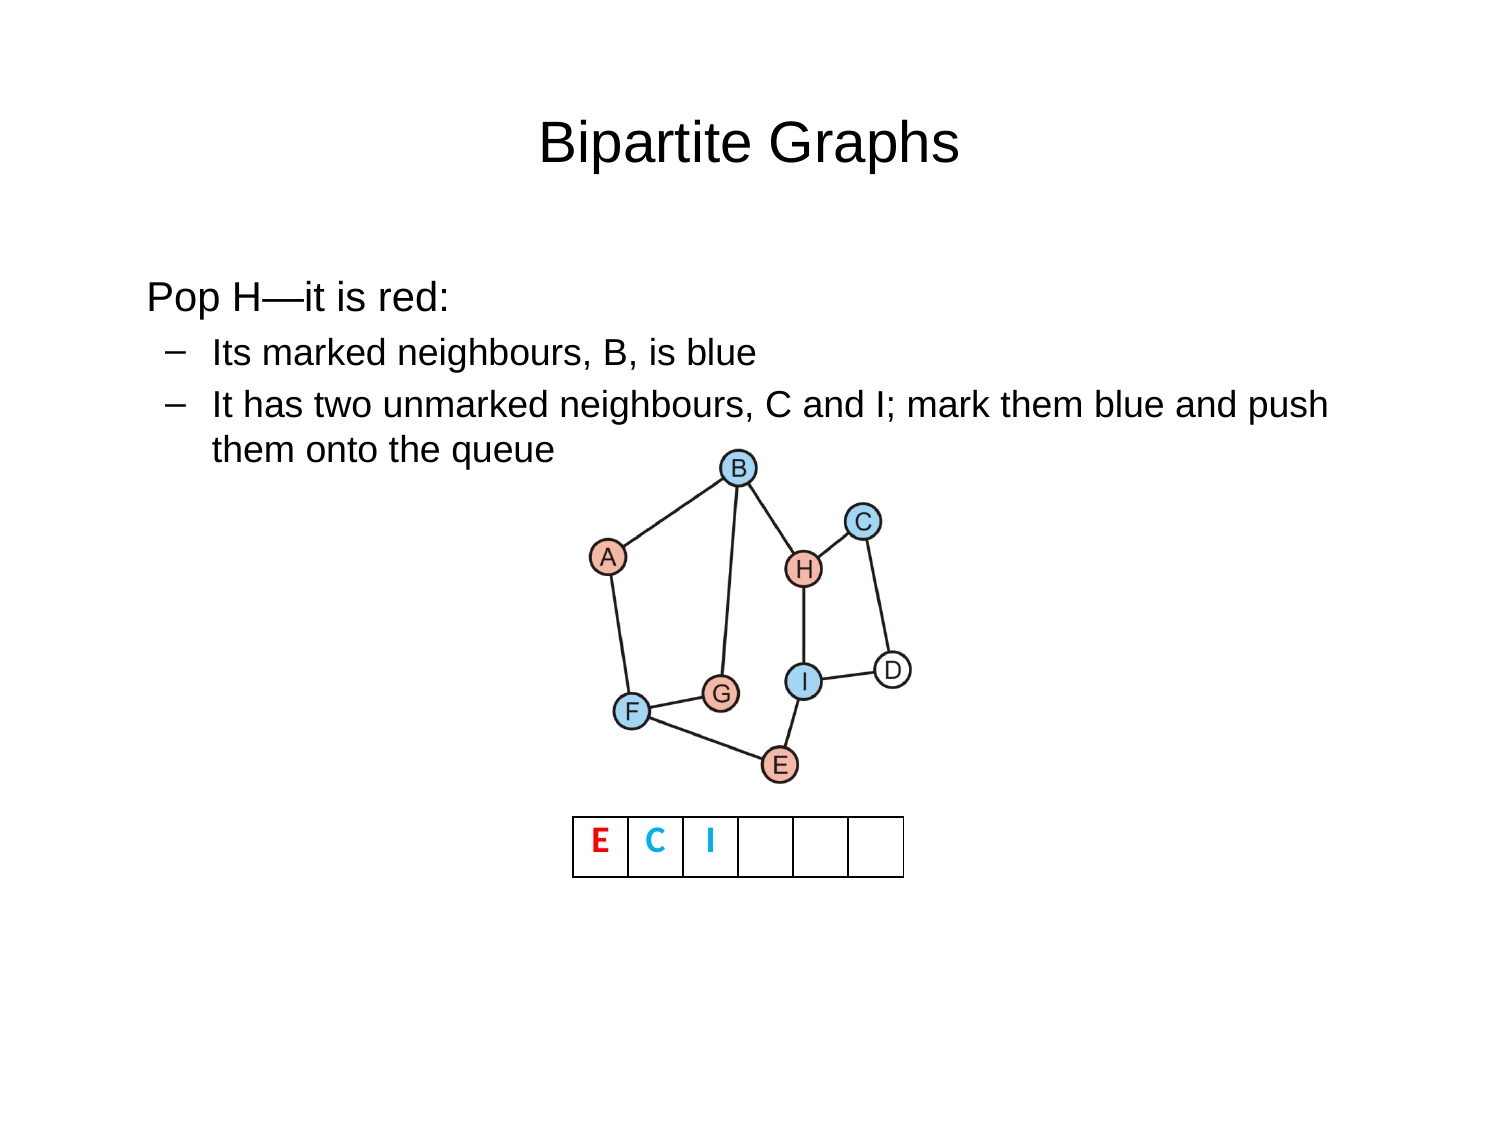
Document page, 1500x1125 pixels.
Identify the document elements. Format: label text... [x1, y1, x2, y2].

table_header E [574, 818, 627, 876]
table_header [739, 818, 792, 876]
table_header C [629, 818, 682, 876]
picture [584, 443, 916, 788]
title Bipartite Graphs [74, 44, 1426, 233]
table_header I [684, 818, 737, 876]
table_header [794, 818, 847, 876]
table_header [849, 818, 903, 876]
list Pop H—it is red: Its marked neighbours, B, is blue It has two unmarked neighbours, C and I; mark them blue and push them onto the queue [74, 262, 1426, 1006]
